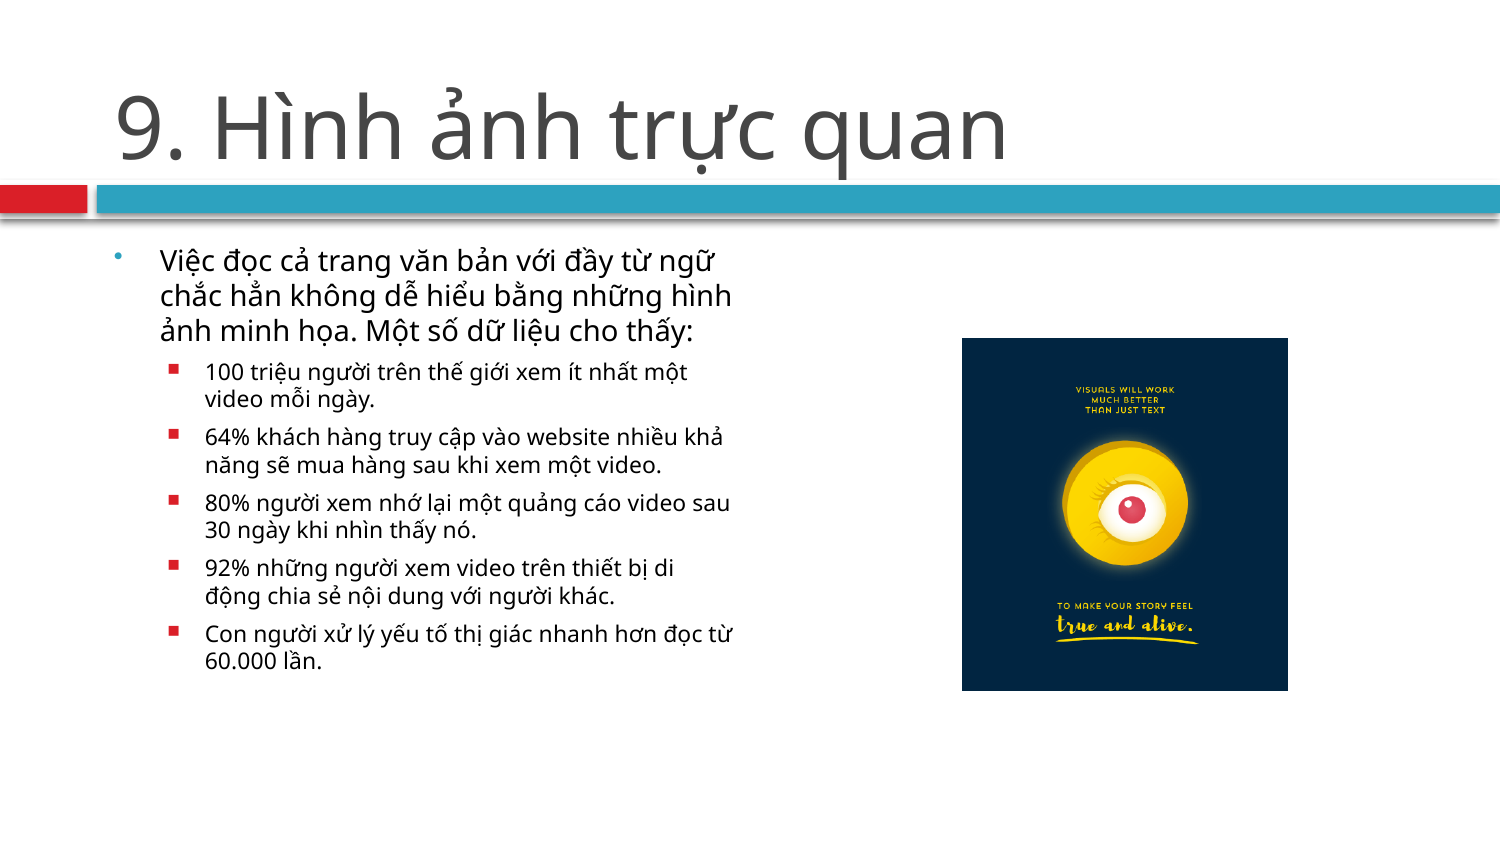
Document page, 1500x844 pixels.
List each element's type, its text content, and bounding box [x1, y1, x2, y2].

picture [962, 338, 1288, 692]
title 9. Hình ảnh trực quan [99, 19, 1438, 185]
list Việc đọc cả trang văn bản với đầy từ ngữ chắc hẳn không dễ hiểu bằng những hình ảnh minh họa. Một số dữ liệu cho thấy: 100 triệu người trên thế giới xem ít nhất một video mỗi ngày. 64% khách hàng truy cập vào website nhiều khả năng sẽ mua hàng sau khi xem một video. 80% người xem nhớ lại một quảng cáo video sau 30 ngày khi nhìn thấy nó. 92% những người xem video trên thiết bị di động chia sẻ nội dung với người khác. Con người xử lý yếu tố thị giác nhanh hơn đọc từ 60.000 lần. [99, 234, 750, 785]
